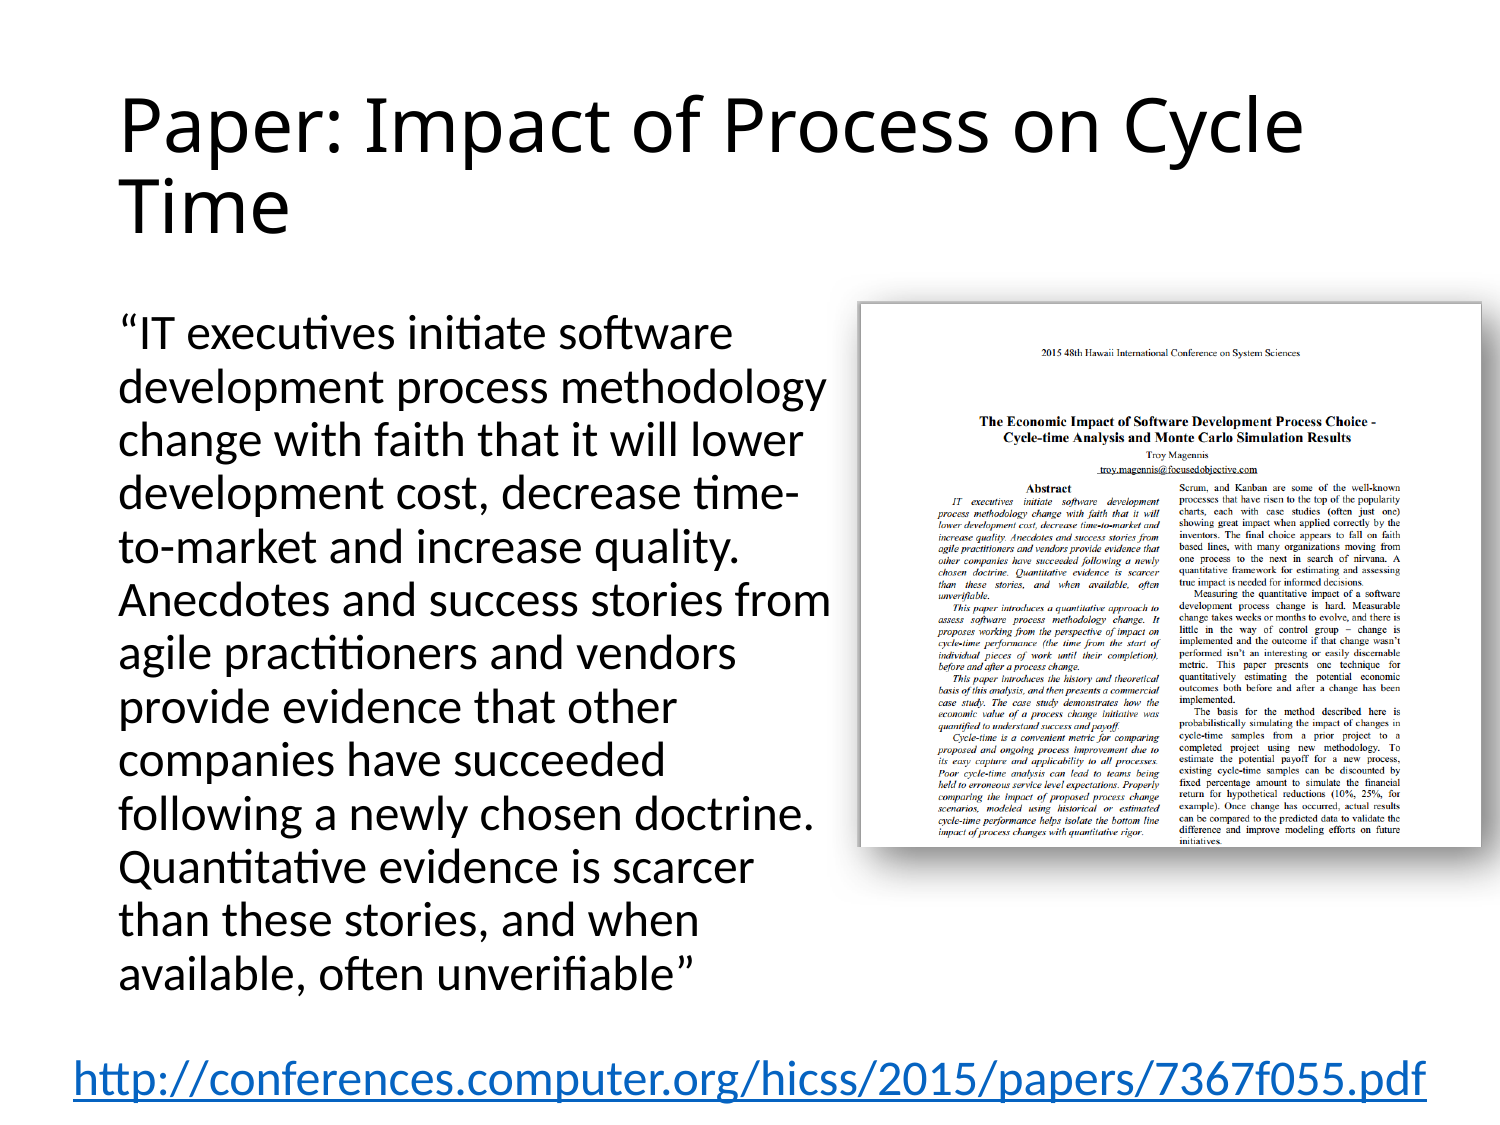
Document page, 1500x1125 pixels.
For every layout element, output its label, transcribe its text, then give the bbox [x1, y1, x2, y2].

picture [857, 301, 1482, 847]
title Paper: Impact of Process on Cycle Time [103, 59, 1397, 278]
text_box http://conferences.computer.org/hicss/2015/papers/7367f055.pdf [58, 1037, 1442, 1113]
list “IT executives initiate software development process methodology change with faith that it will lower development cost, decrease time-to-market and increase quality. Anecdotes and success stories from agile practitioners and vendors provide evidence that other companies have succeeded following a newly chosen doctrine. Quantitative evidence is scarcer than these stories, and when available, often unverifiable” [103, 299, 858, 1014]
